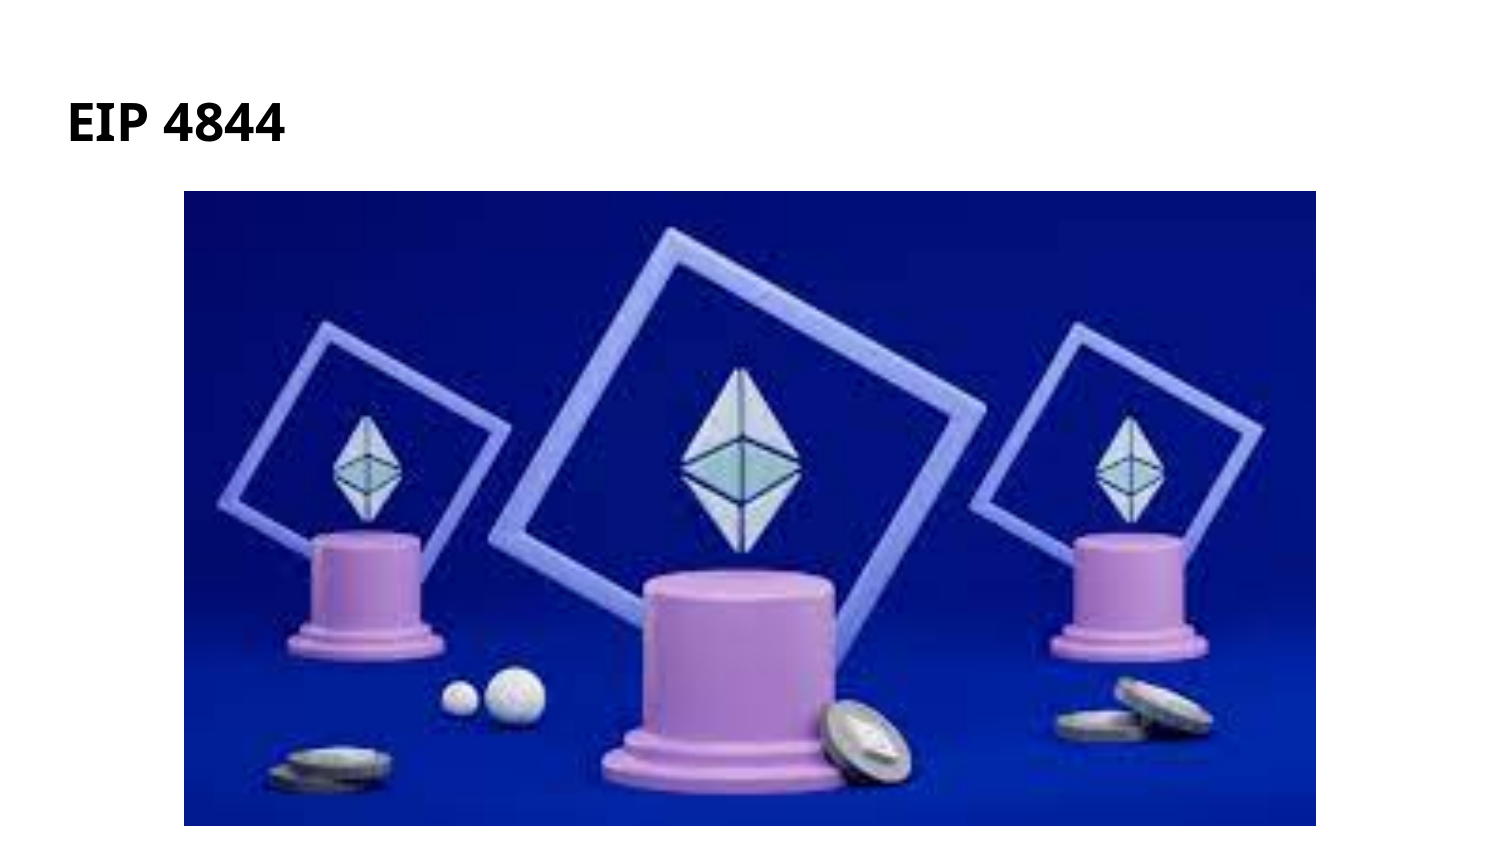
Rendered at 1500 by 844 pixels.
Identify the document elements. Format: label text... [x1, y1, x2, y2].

title EIP 4844 [51, 72, 1449, 167]
picture [183, 191, 1316, 826]
